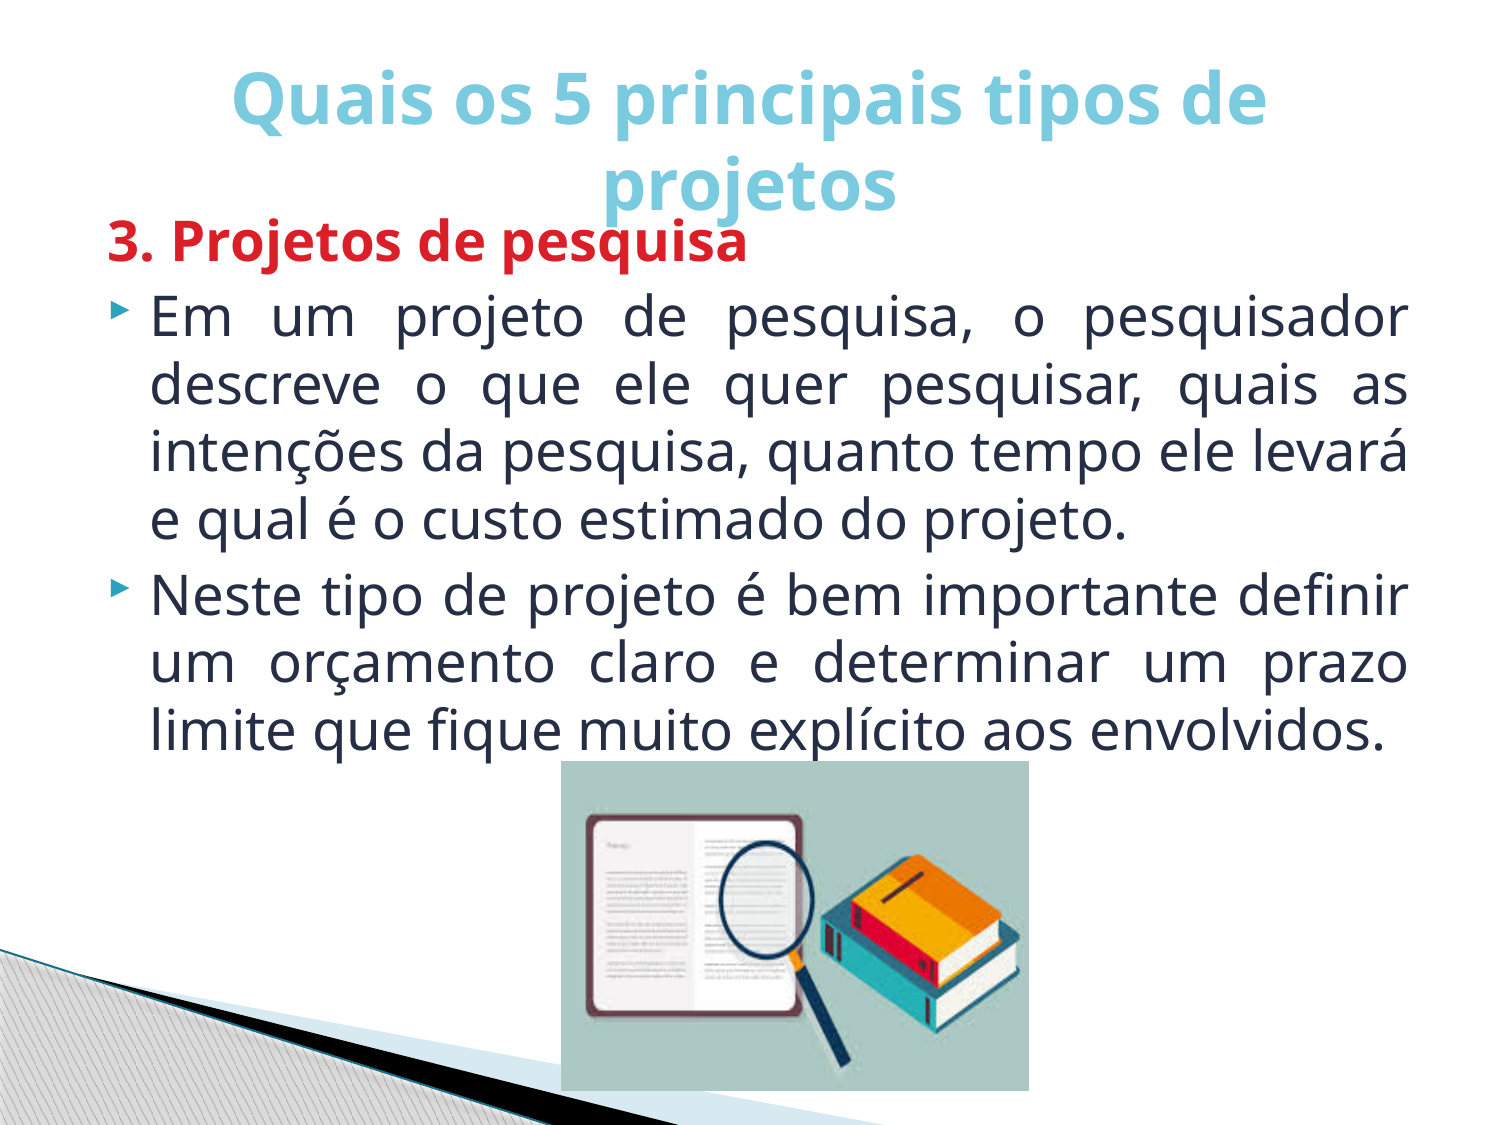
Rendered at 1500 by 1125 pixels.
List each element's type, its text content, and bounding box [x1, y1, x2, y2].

list 3. Projetos de pesquisa Em um projeto de pesquisa, o pesquisador descreve o que ele quer pesquisar, quais as intenções da pesquisa, quanto tempo ele levará e qual é o custo estimado do projeto. Neste tipo de projeto é bem importante definir um orçamento claro e determinar um prazo limite que fique muito explícito aos envolvidos. [75, 233, 1425, 940]
picture [560, 761, 1029, 1091]
title Quais os 5 principais tipos de projetos [75, 45, 1425, 233]
